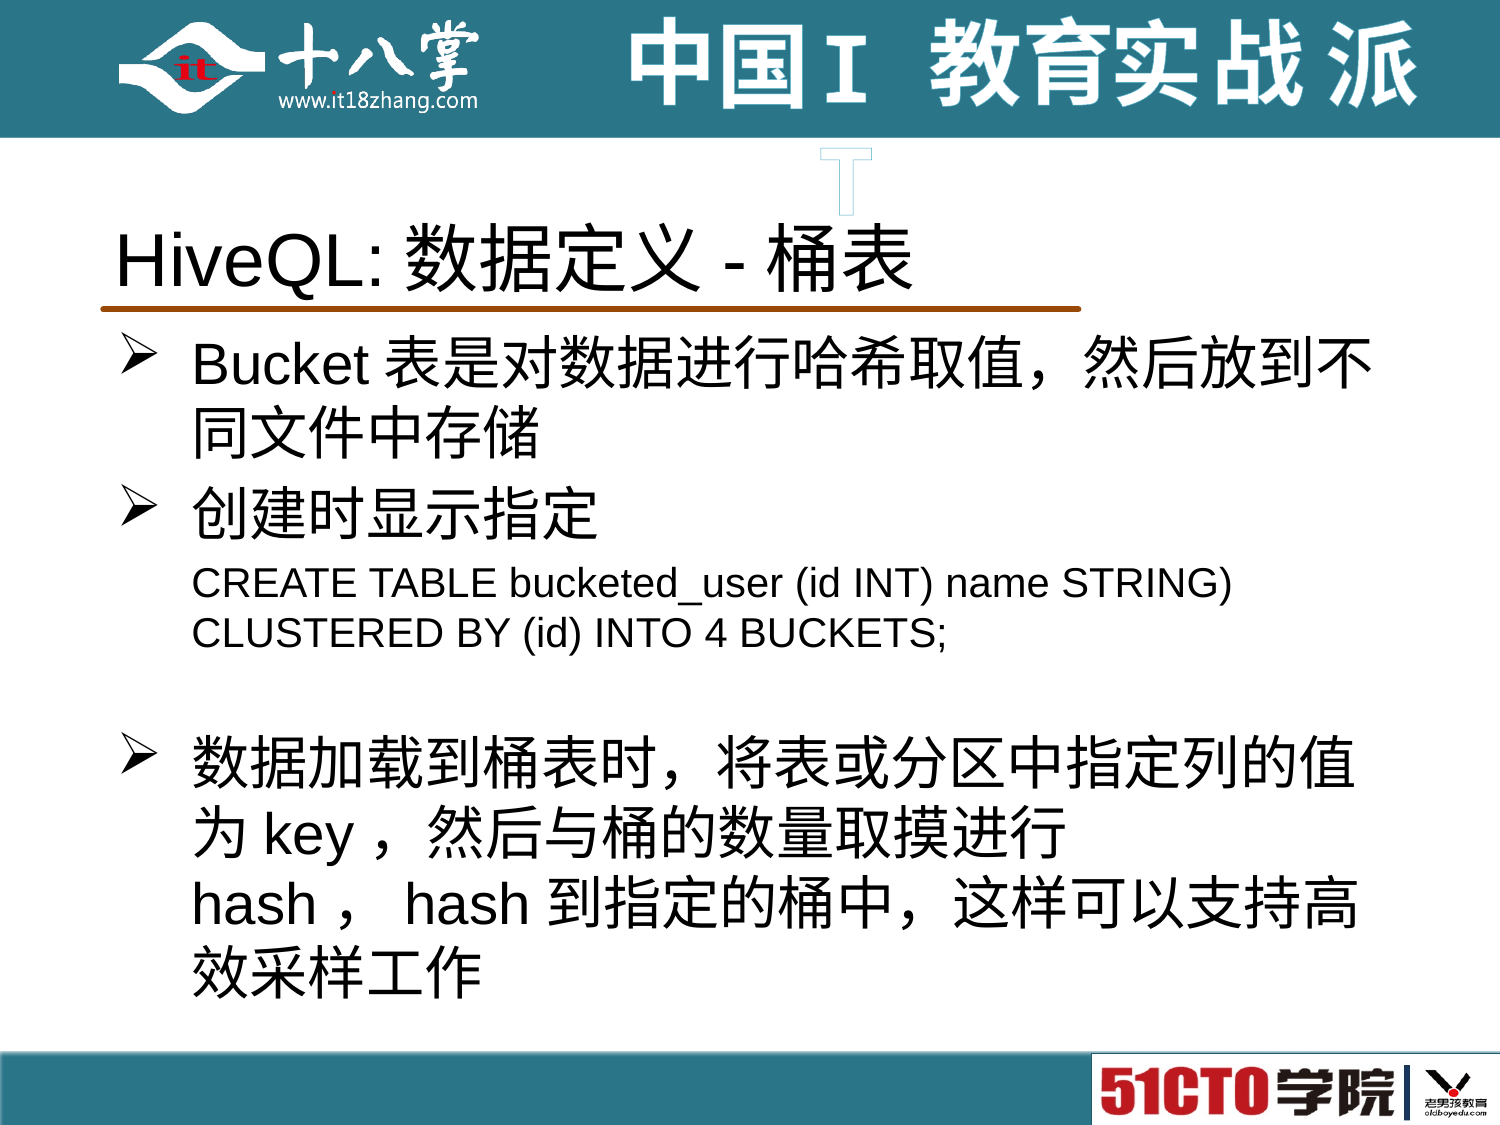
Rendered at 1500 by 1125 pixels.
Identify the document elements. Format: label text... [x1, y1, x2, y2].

list Bucket表是对数据进行哈希取值，然后放到不同文件中存储 创建时显示指定 CREATE TABLE bucketed_user (id INT) name STRING) CLUSTERED BY (id) INTO 4 BUCKETS; 数据加载到桶表时，将表或分区中指定列的值为key，然后与桶的数量取摸进行hash，hash到指定的桶中，这样可以支持高效采样工作 [101, 318, 1424, 1035]
picture [119, 20, 479, 114]
title HiveQL:数据定义-桶表 [100, 204, 1424, 303]
picture [1092, 1054, 1500, 1125]
